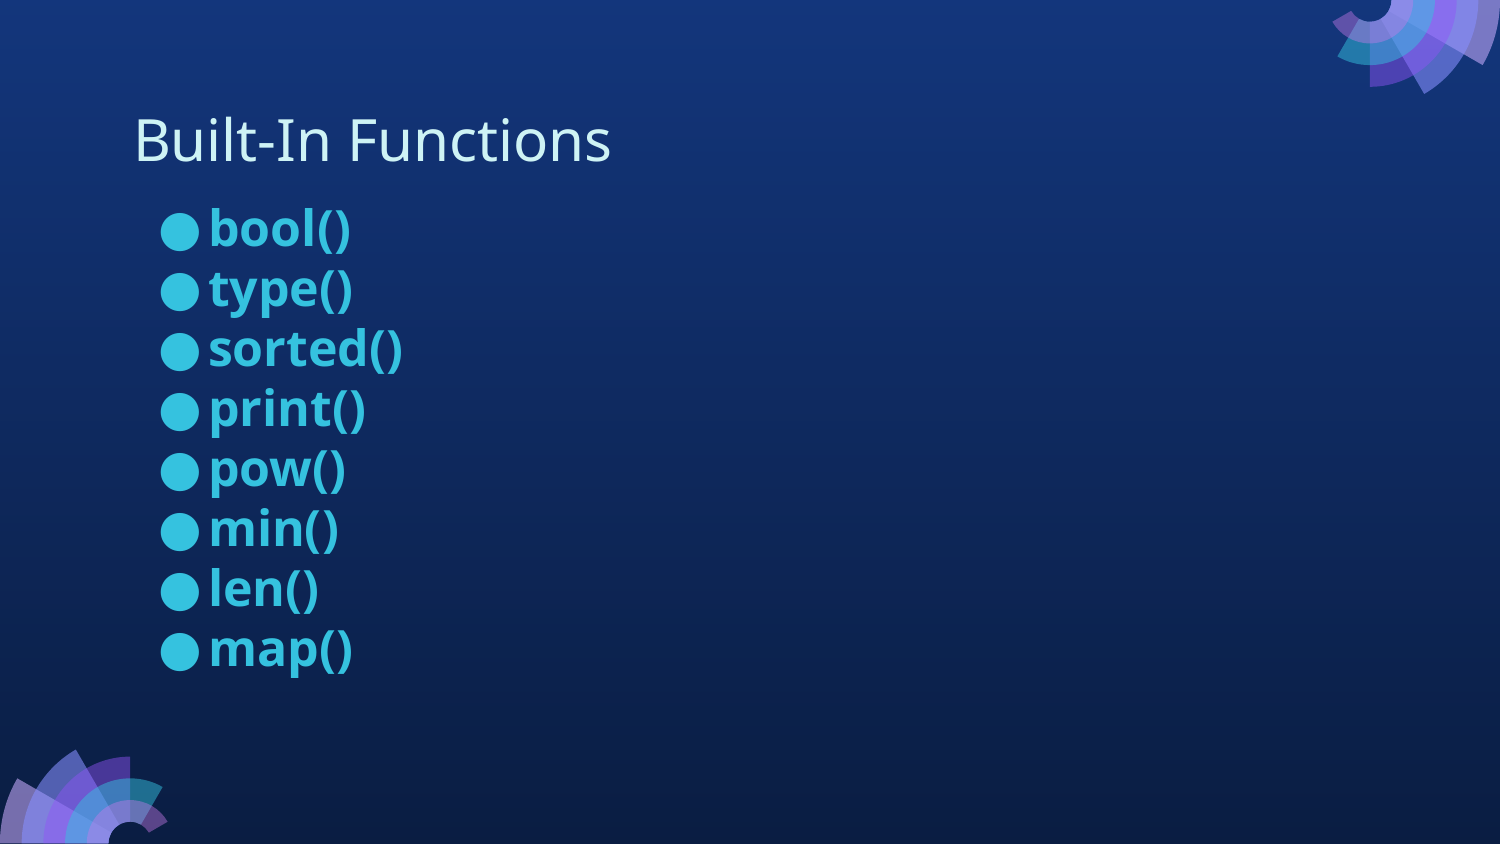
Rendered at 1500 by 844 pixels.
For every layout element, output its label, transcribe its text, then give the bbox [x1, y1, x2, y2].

title Built-In Functions [118, 88, 1382, 181]
list bool() type() sorted() print() pow() min() len() map() [118, 181, 1413, 697]
